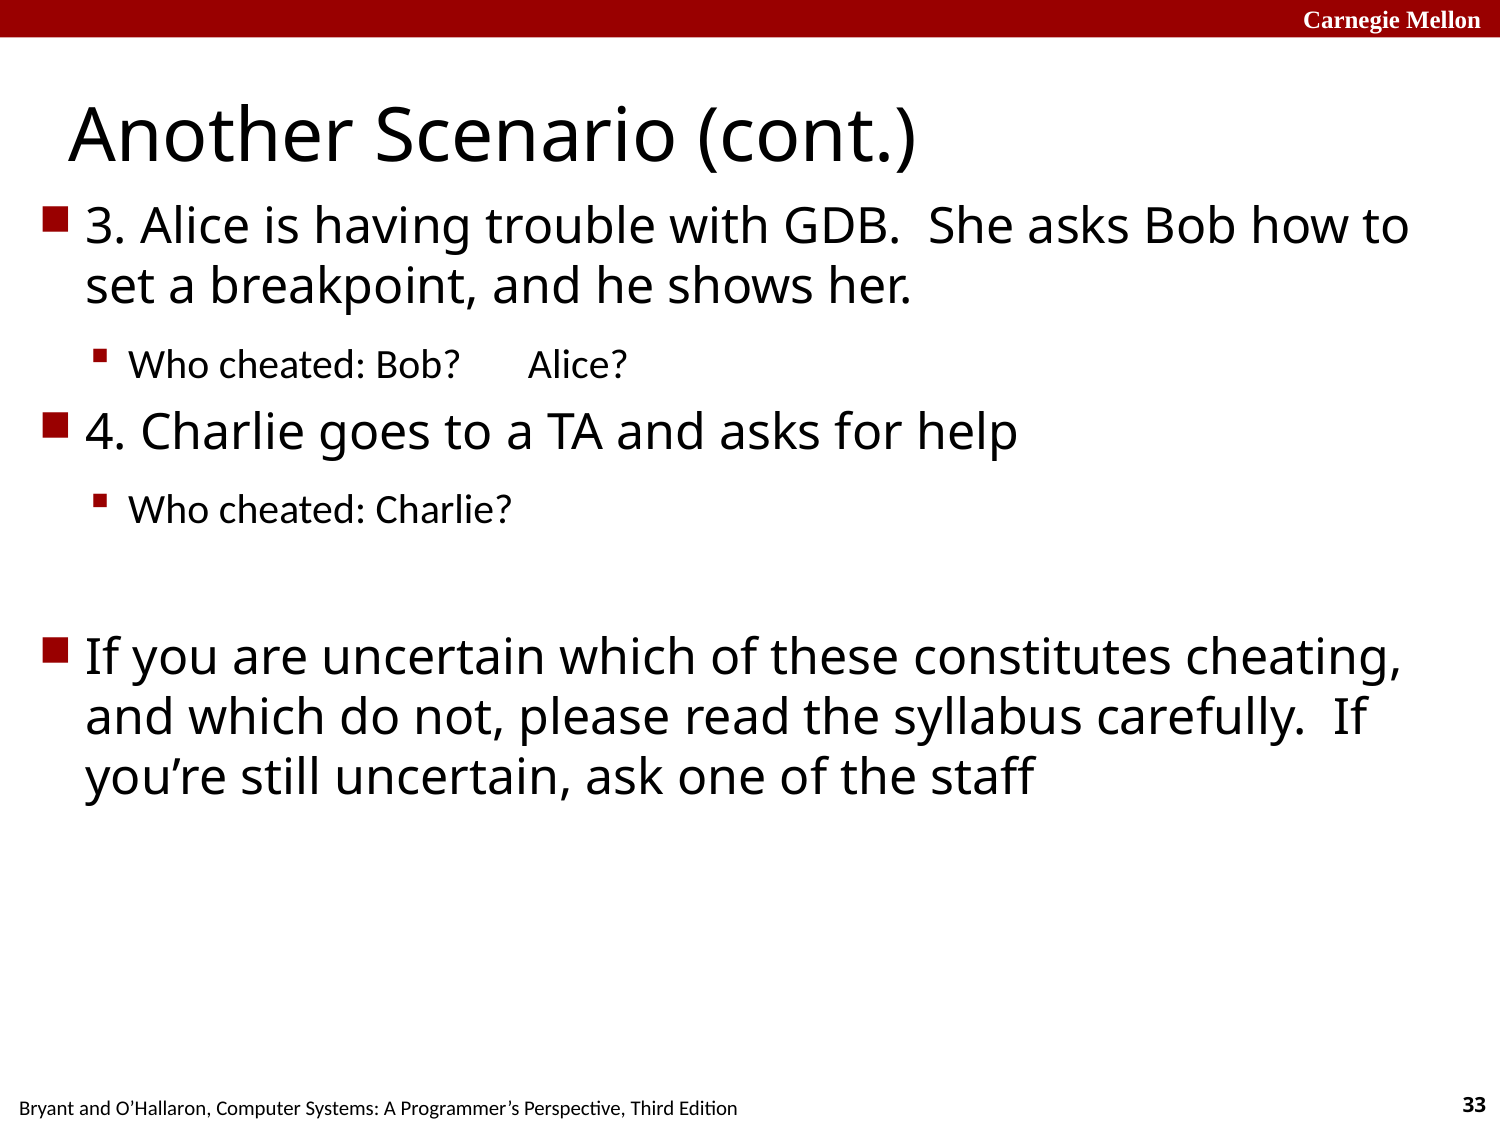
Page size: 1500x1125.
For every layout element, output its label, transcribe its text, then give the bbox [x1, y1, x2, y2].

title Another Scenario (cont.) [62, 41, 1438, 187]
list 3. Alice is having trouble with GDB. She asks Bob how to set a breakpoint, and he shows her. Who cheated: Bob? Alice? 4. Charlie goes to a TA and asks for help Who cheated: Charlie? If you are uncertain which of these constitutes cheating, and which do not, please read the syllabus carefully. If you’re still uncertain, ask one of the staff [37, 187, 1463, 1080]
